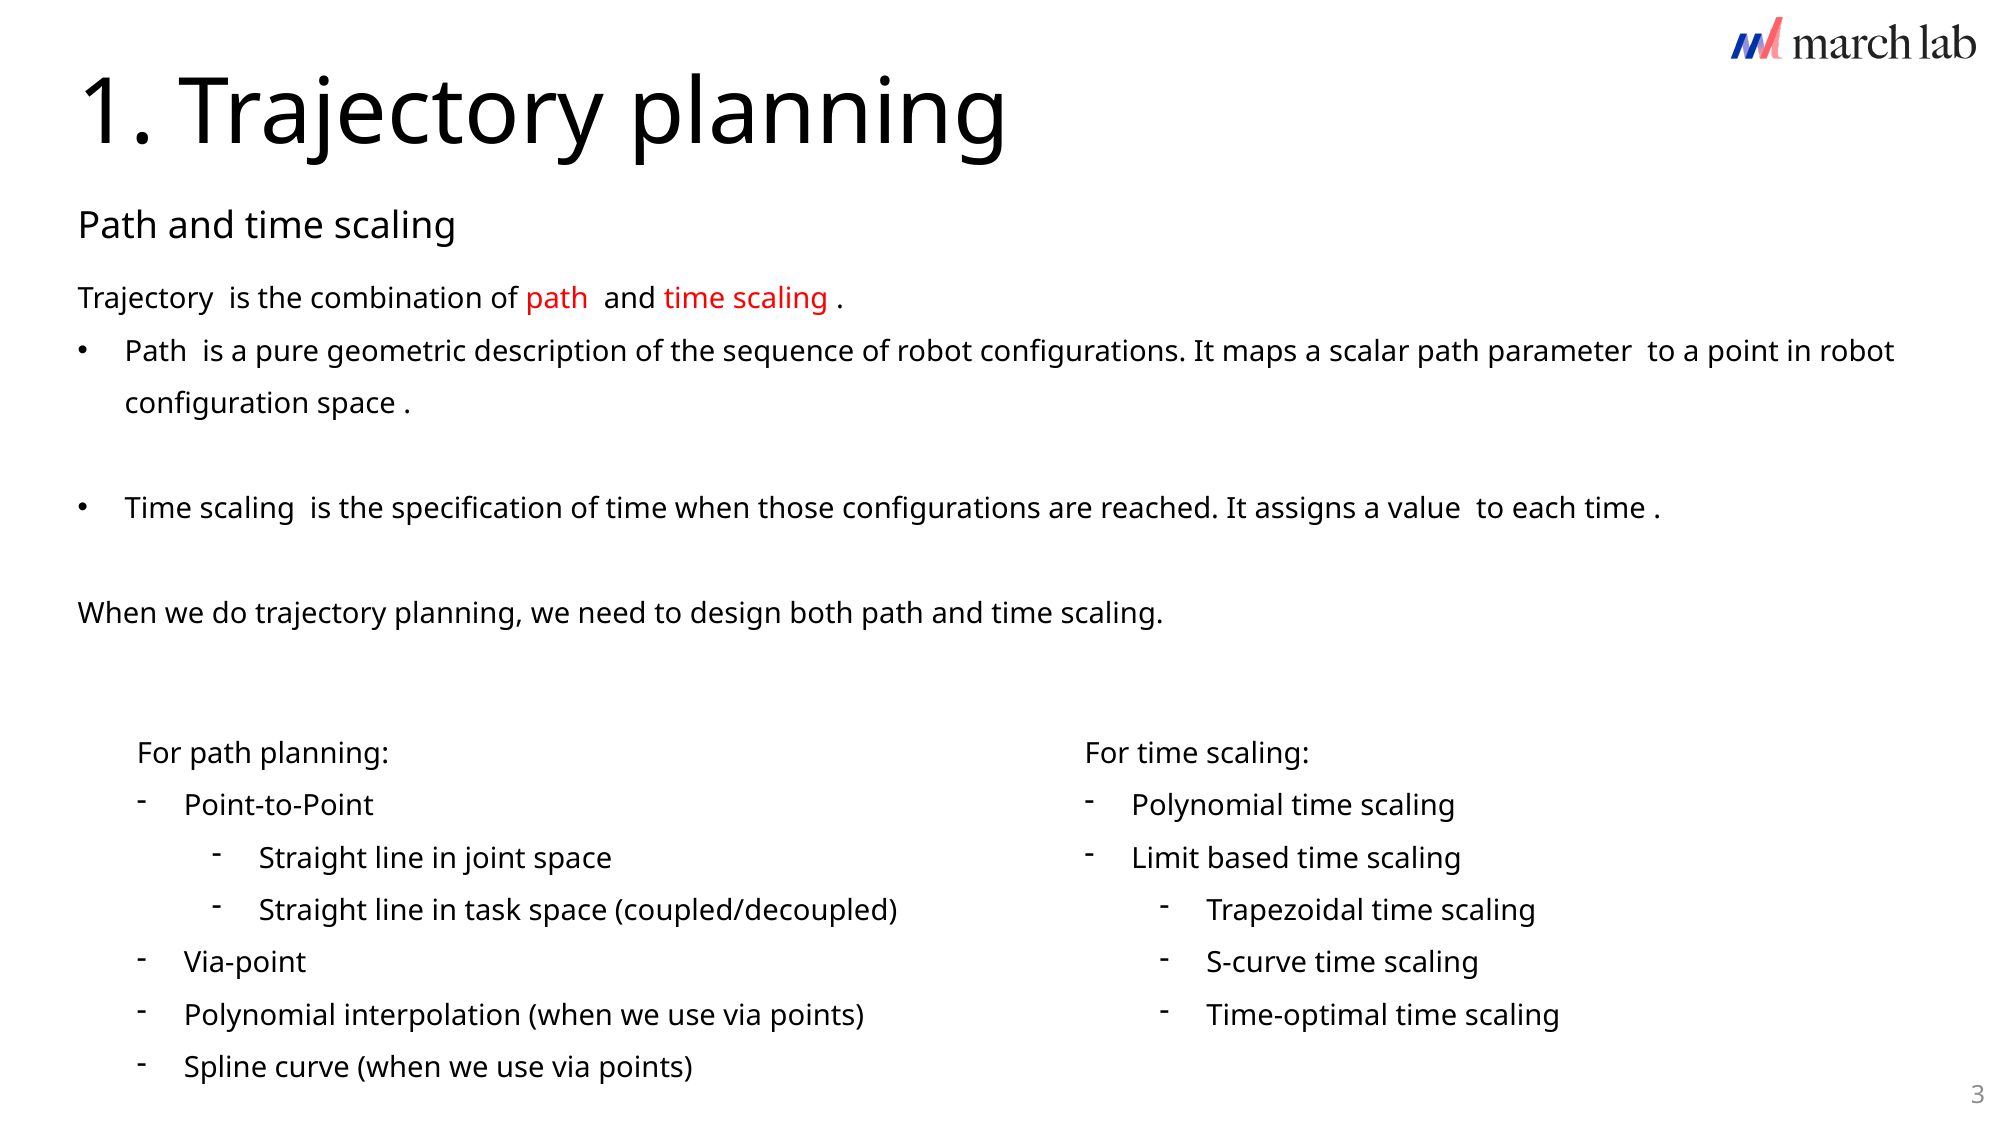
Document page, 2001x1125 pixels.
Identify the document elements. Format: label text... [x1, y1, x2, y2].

text_box 1. Trajectory planning [62, 56, 1960, 194]
slide_number 3 [1550, 1065, 2000, 1125]
text_box For path planning: Point-to-Point Straight line in joint space Straight line in task space (coupled/decoupled) Via-point Polynomial interpolation (when we use via points) Spline curve (when we use via points) [122, 709, 1004, 1091]
picture [1730, 17, 1976, 59]
text_box For time scaling: Polynomial time scaling Limit based time scaling Trapezoidal time scaling S-curve time scaling Time-optimal time scaling [1069, 709, 1718, 1039]
text_box Path and time scaling [62, 194, 1872, 254]
